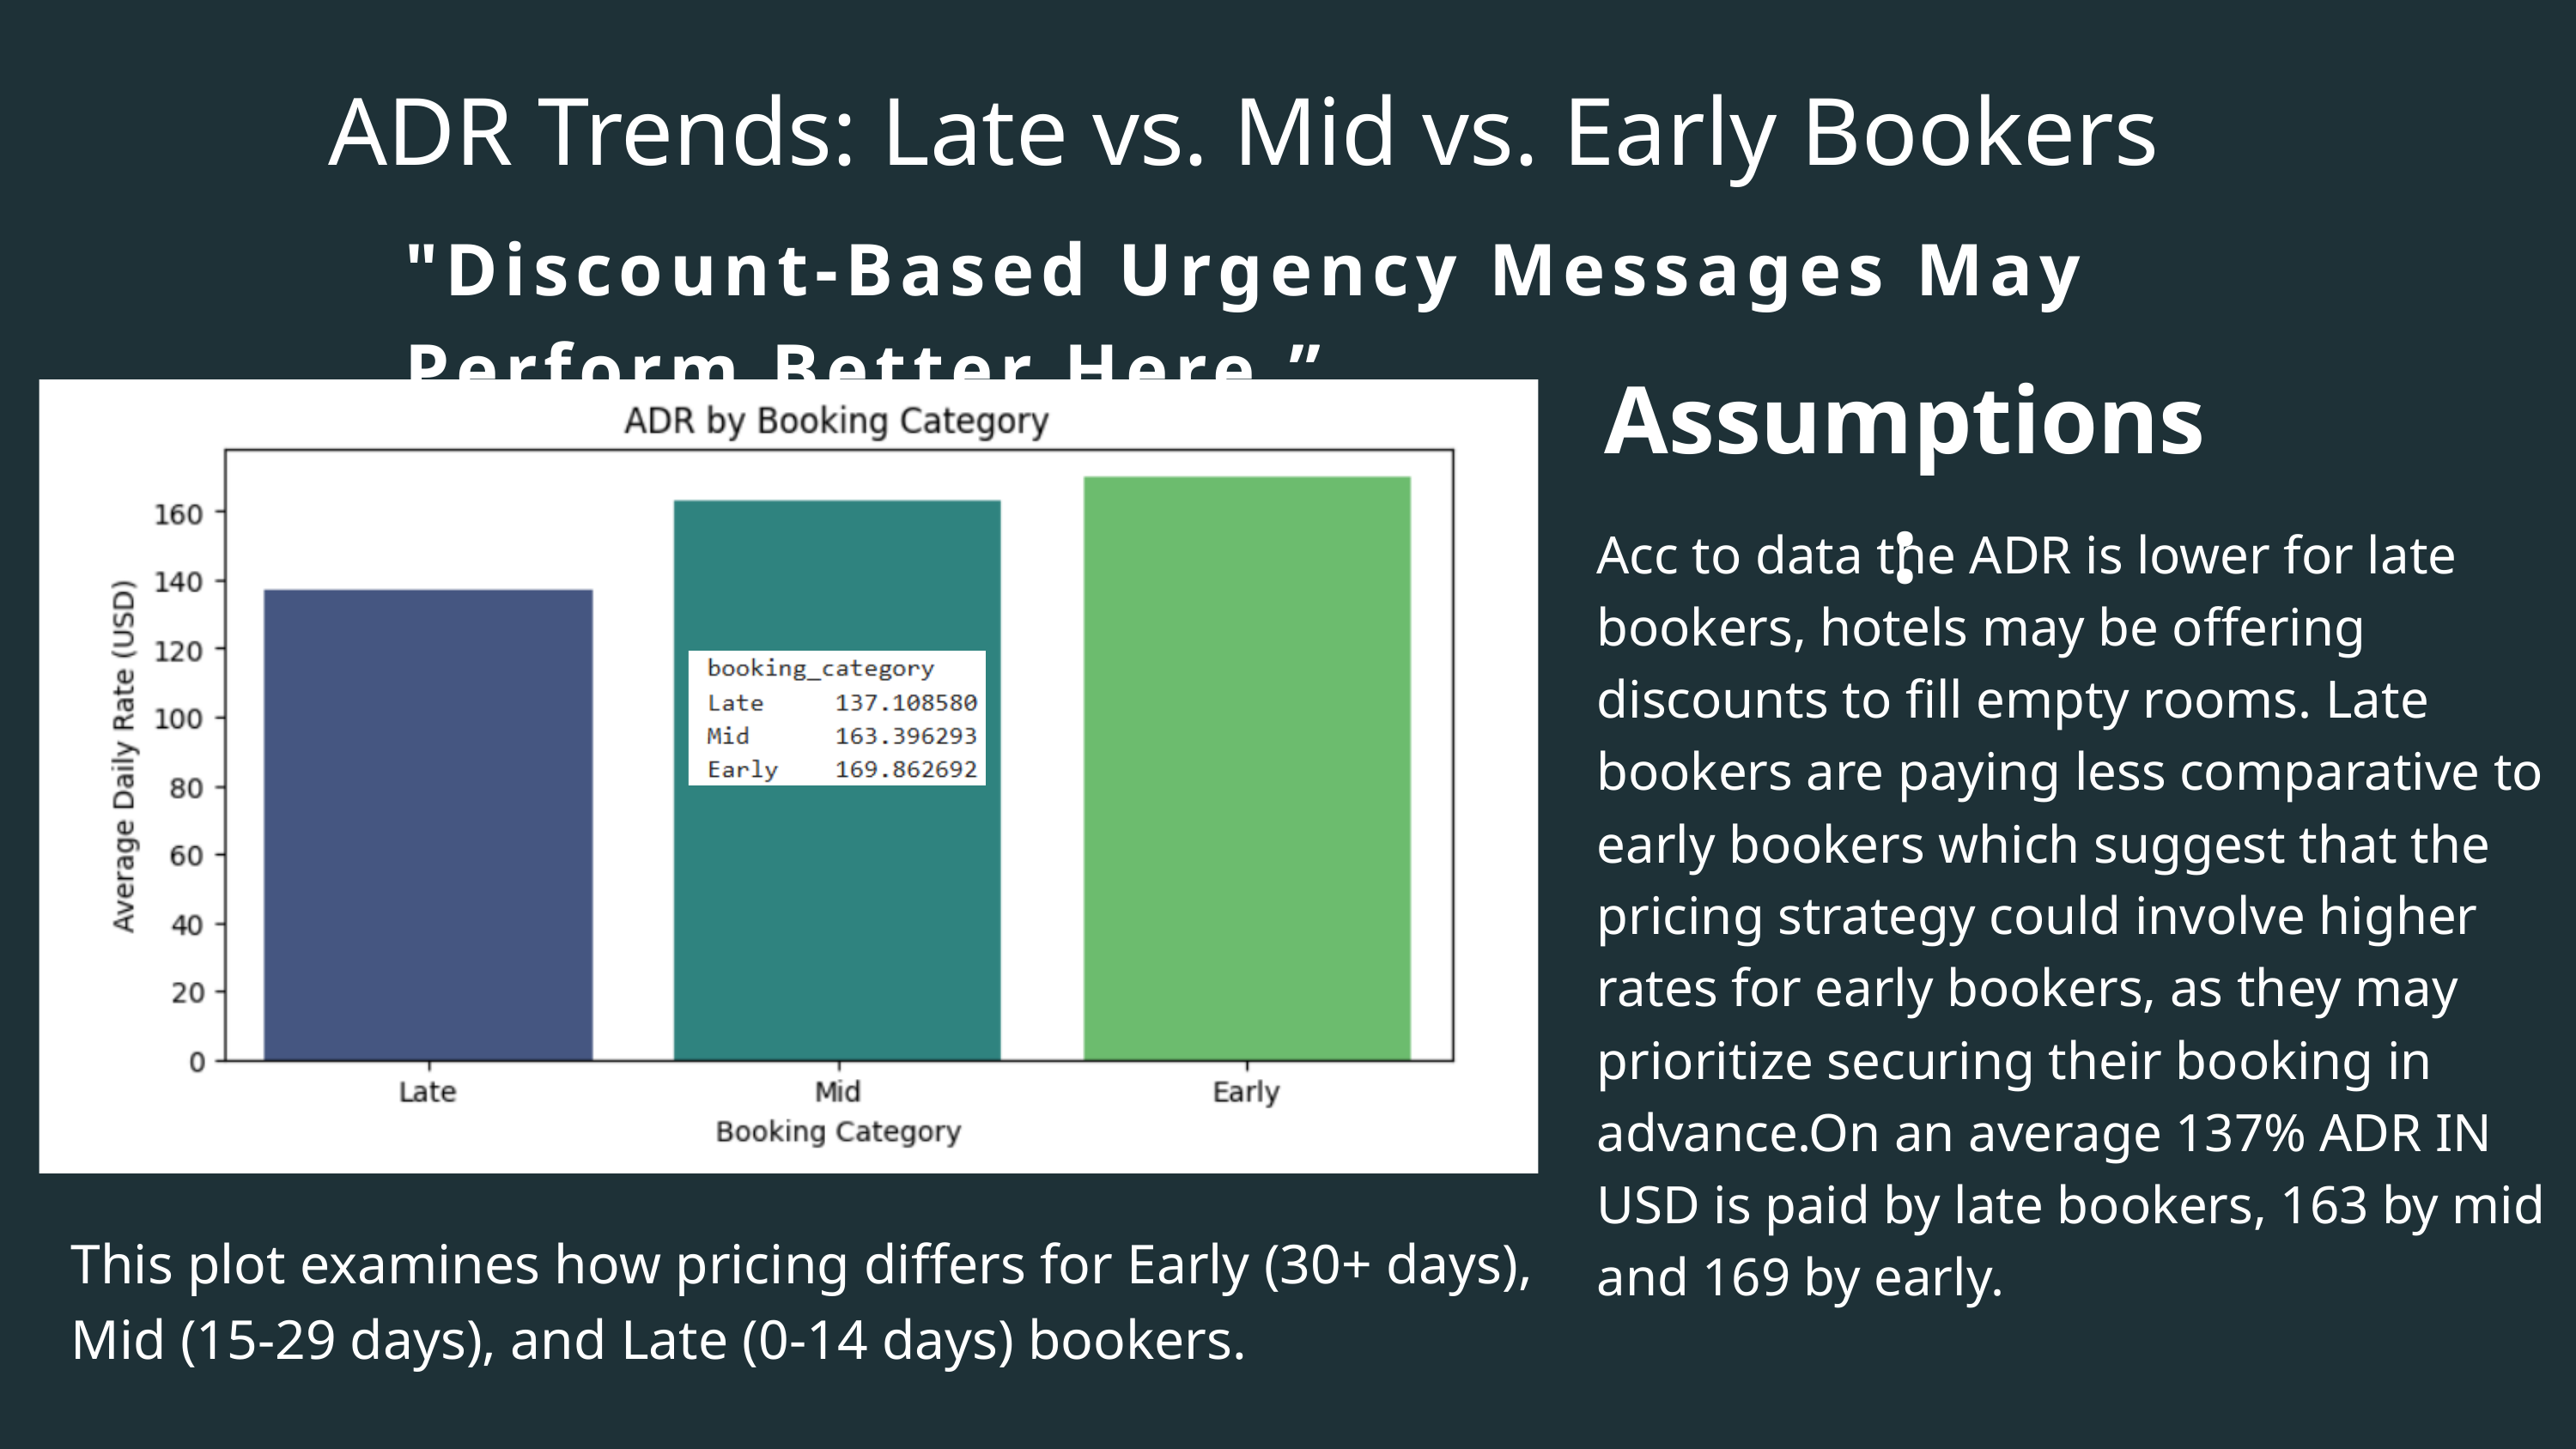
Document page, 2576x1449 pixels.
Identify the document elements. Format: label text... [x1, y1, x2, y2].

text_box This plot examines how pricing differs for Early (30+ days), Mid (15-29 days), and Late (0-14 days) bookers. [70, 1219, 1597, 1370]
text_box ADR Trends: Late vs. Mid vs. Early Bookers [328, 52, 2385, 184]
text_box [688, 651, 986, 786]
text_box "Discount-Based Urgency Messages May Perform Better Here.” [404, 209, 2309, 411]
text_box Acc to data the ADR is lower for late bookers, hotels may be offering discounts to fill empty rooms. Late bookers are paying less comparative to early bookers which suggest that the pricing strategy could involve higher rates for early bookers, as they may prioritize securing their booking in advance.On an average 137% ADR IN USD is paid by late bookers, 163 by mid and 169 by early. [1596, 512, 2562, 1307]
text_box Assumptions: [1596, 411, 2214, 603]
text_box [39, 379, 1539, 1173]
